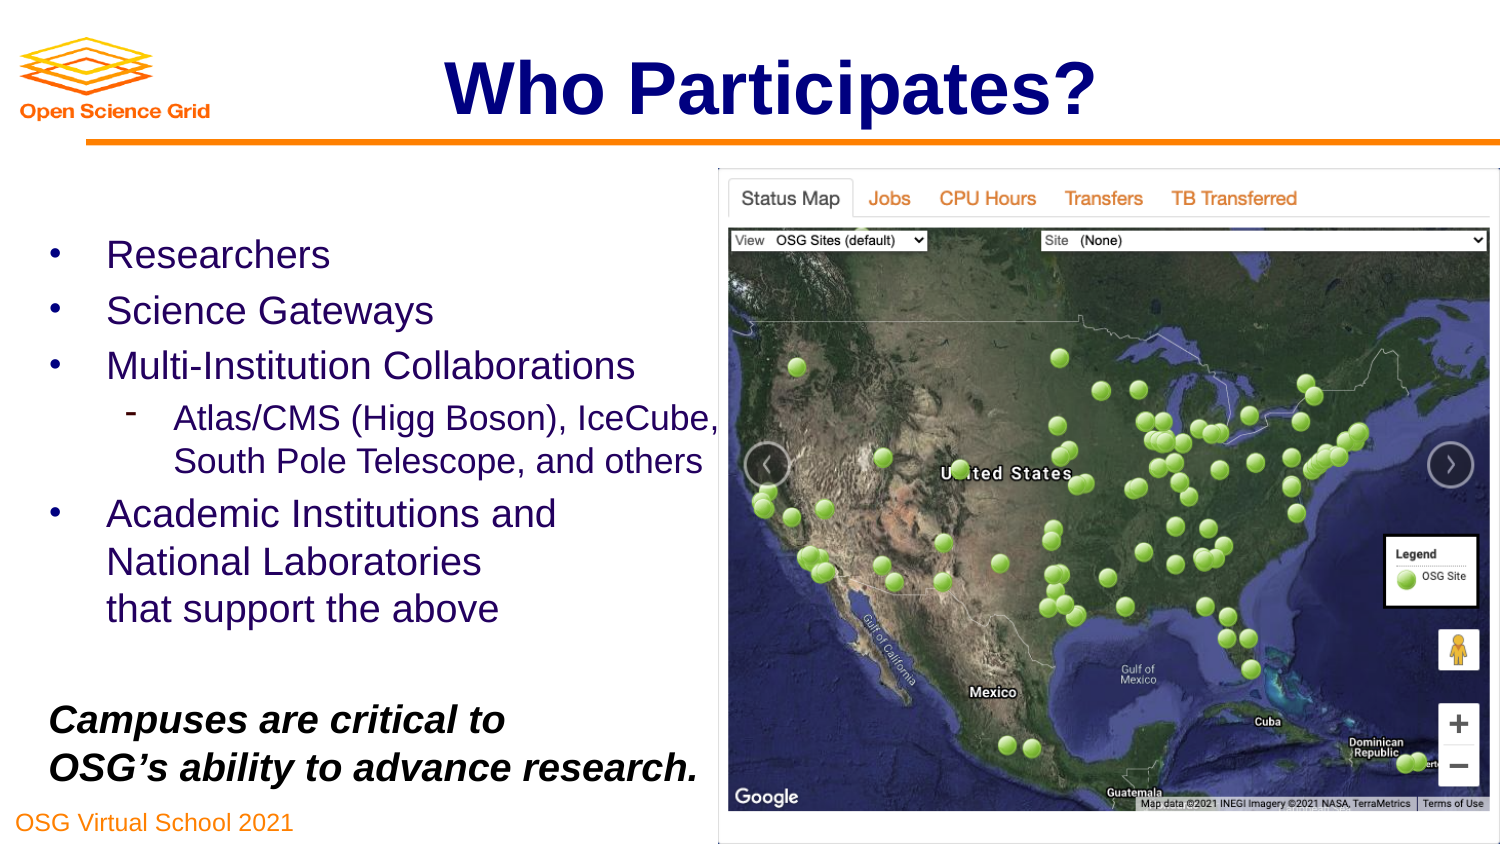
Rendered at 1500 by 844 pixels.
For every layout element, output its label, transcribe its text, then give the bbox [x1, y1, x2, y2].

title Who Participates? [201, 14, 1342, 155]
list Researchers Science Gateways Multi-Institution Collaborations Atlas/CMS (Higg Boson), IceCube, South Pole Telescope, and others Academic Institutions and National Laboratories that support the above Campuses are critical to OSG’s ability to advance research. [33, 221, 712, 802]
picture [717, 168, 1500, 844]
picture [0, 20, 201, 134]
